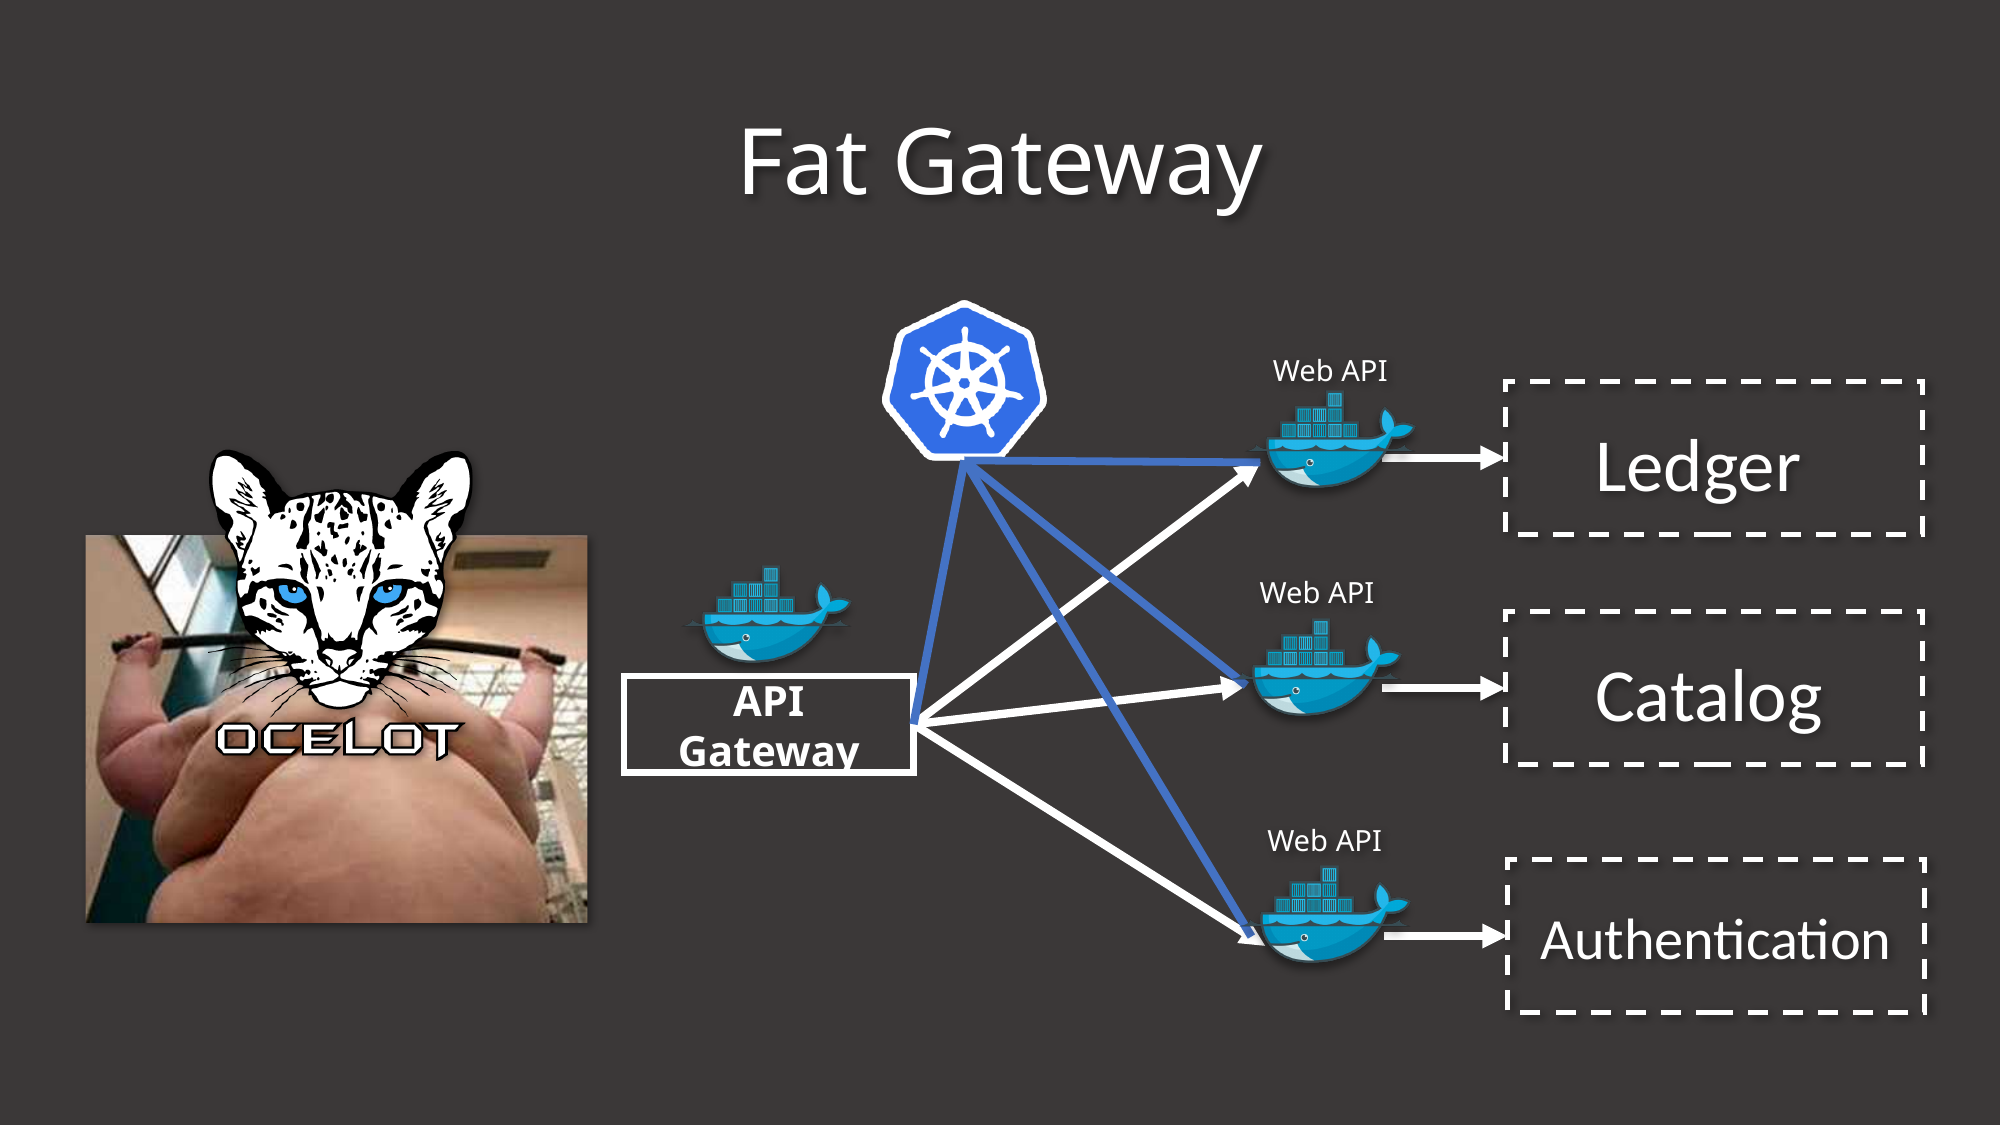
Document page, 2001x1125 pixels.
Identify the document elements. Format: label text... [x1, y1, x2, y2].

picture [681, 565, 852, 663]
picture [1231, 618, 1402, 716]
picture [1239, 865, 1411, 963]
title Fat Gateway [0, 62, 2000, 267]
picture [1245, 390, 1416, 488]
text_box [85, 300, 1925, 1013]
